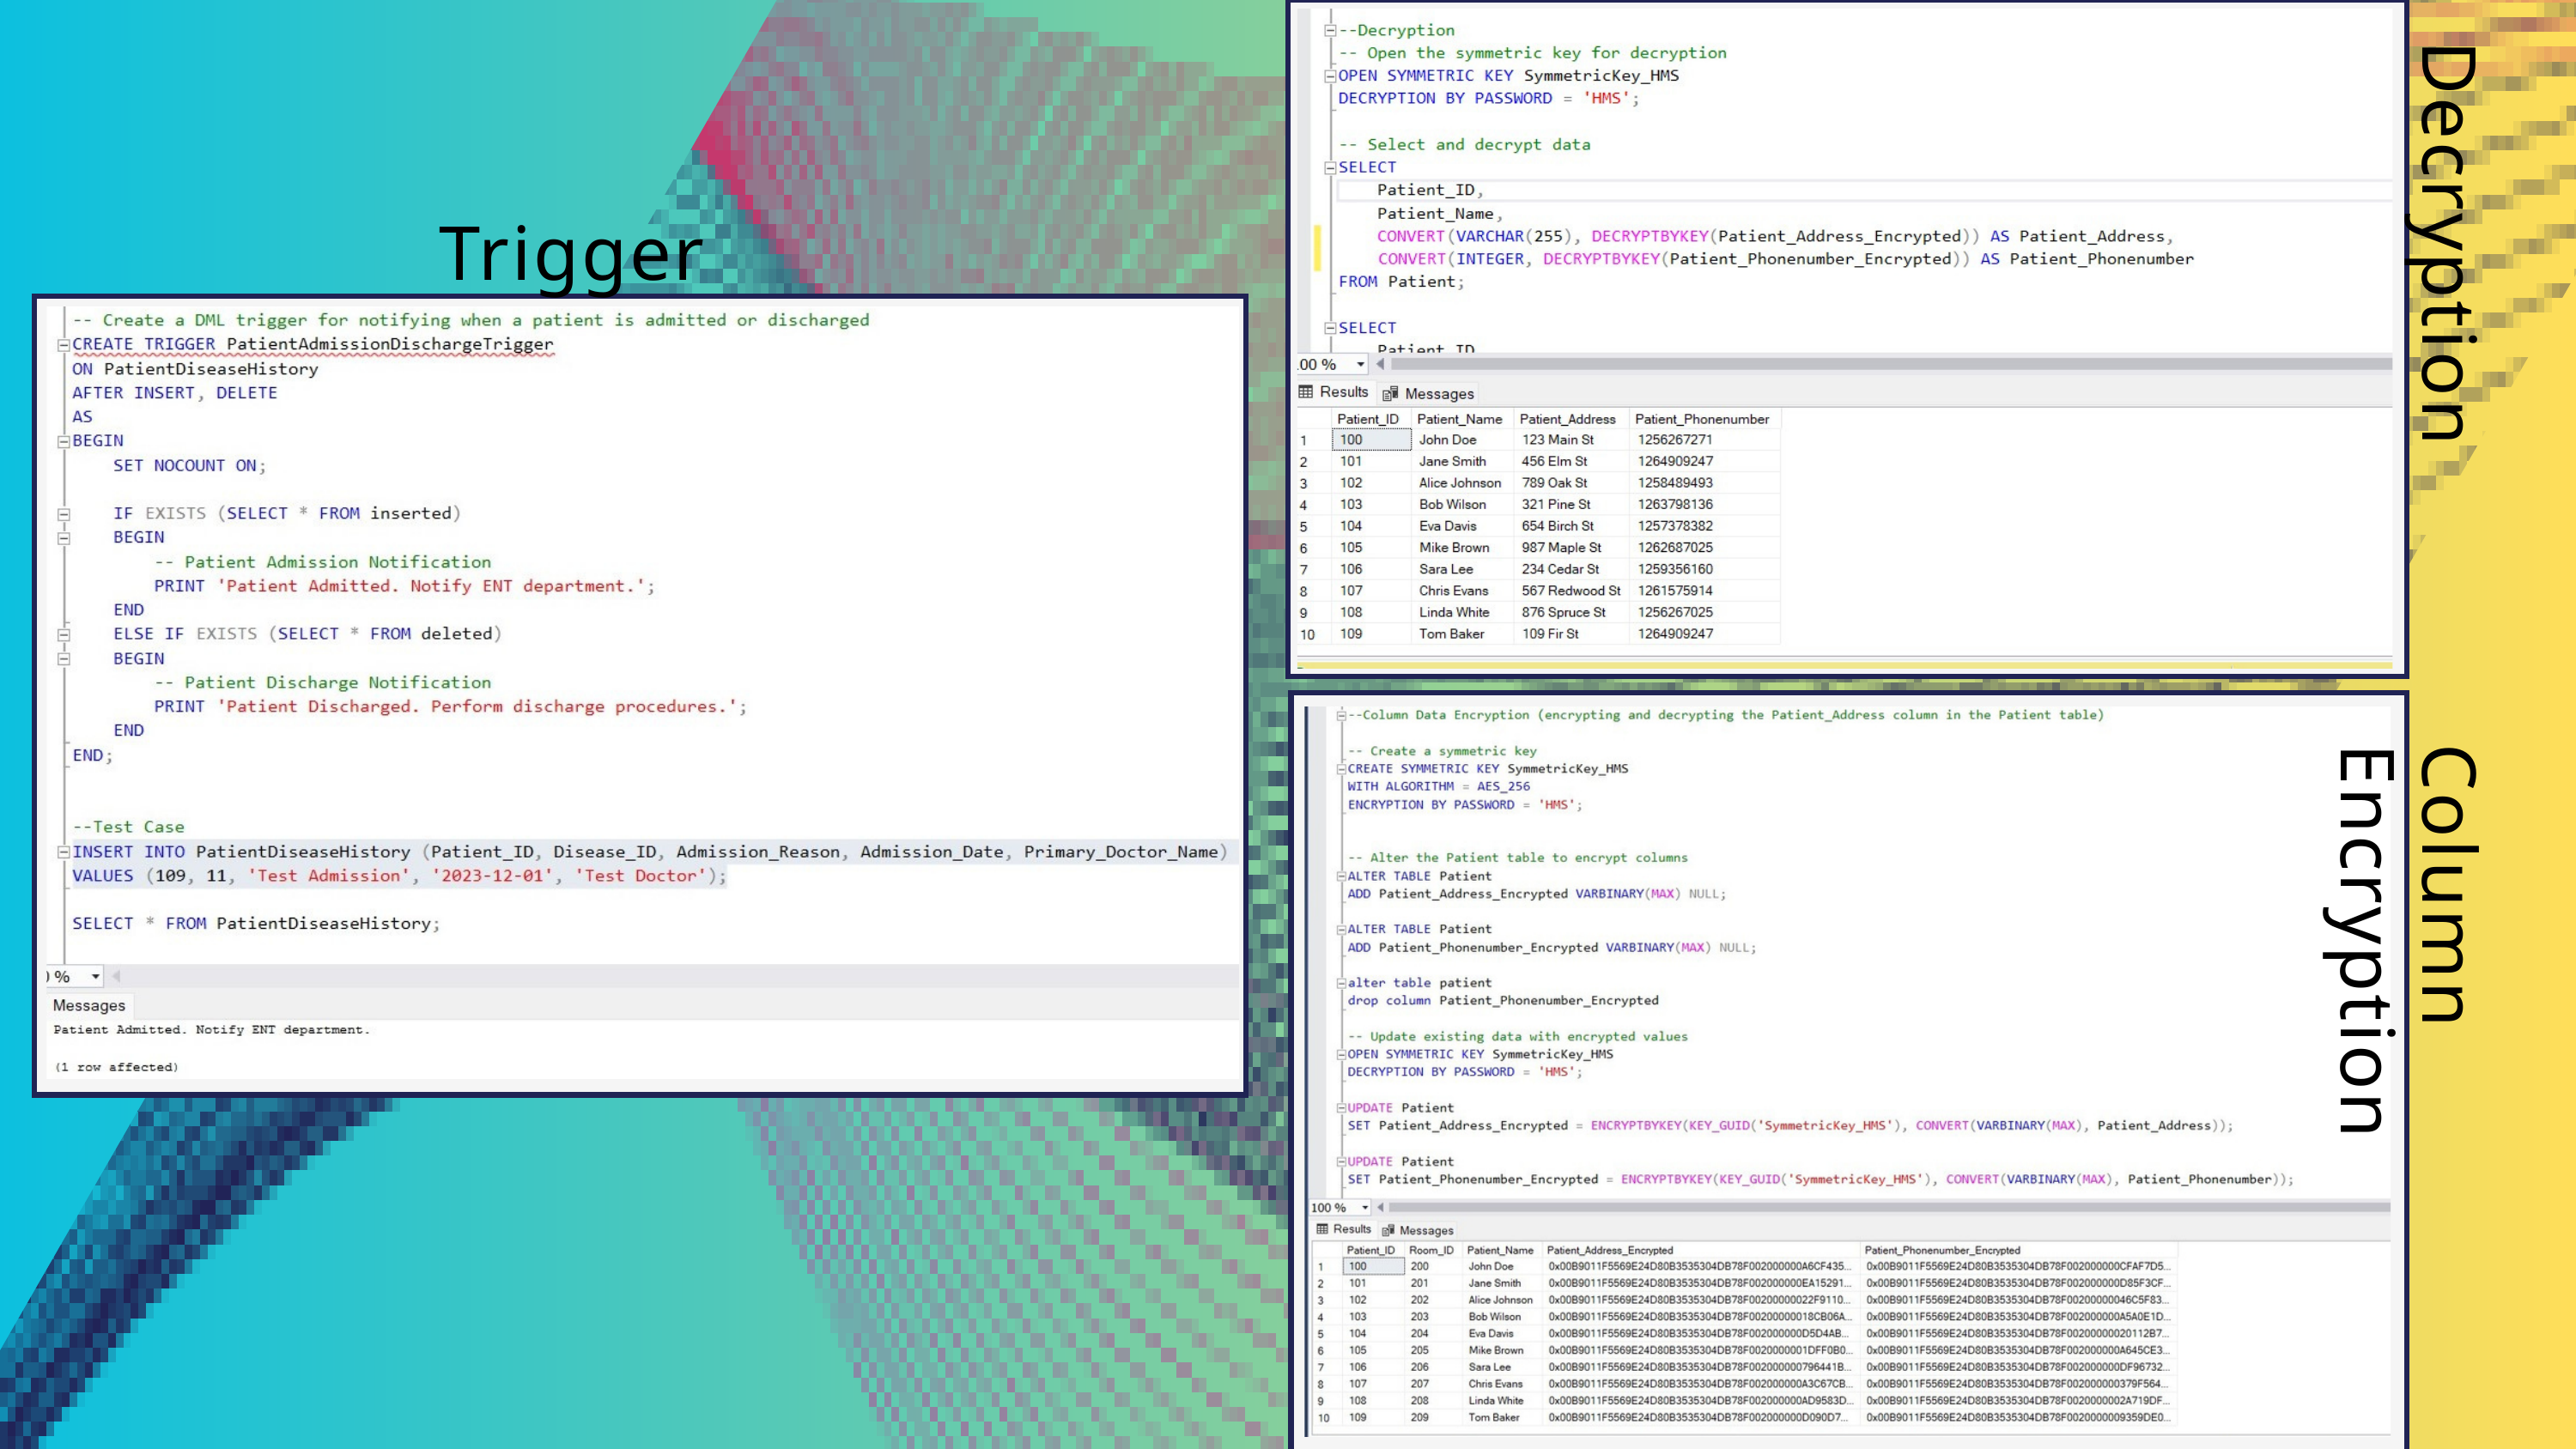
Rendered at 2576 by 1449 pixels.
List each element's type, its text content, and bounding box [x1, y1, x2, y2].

text_box Decryption [2408, 40, 2490, 744]
text_box [0, 0, 2341, 1449]
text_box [33, 295, 1247, 1095]
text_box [1287, 0, 2408, 677]
text_box Column Encryption [2411, 744, 2490, 1446]
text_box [1291, 692, 2408, 1449]
text_box Trigger [439, 213, 1143, 294]
text_box [2409, 0, 2576, 424]
